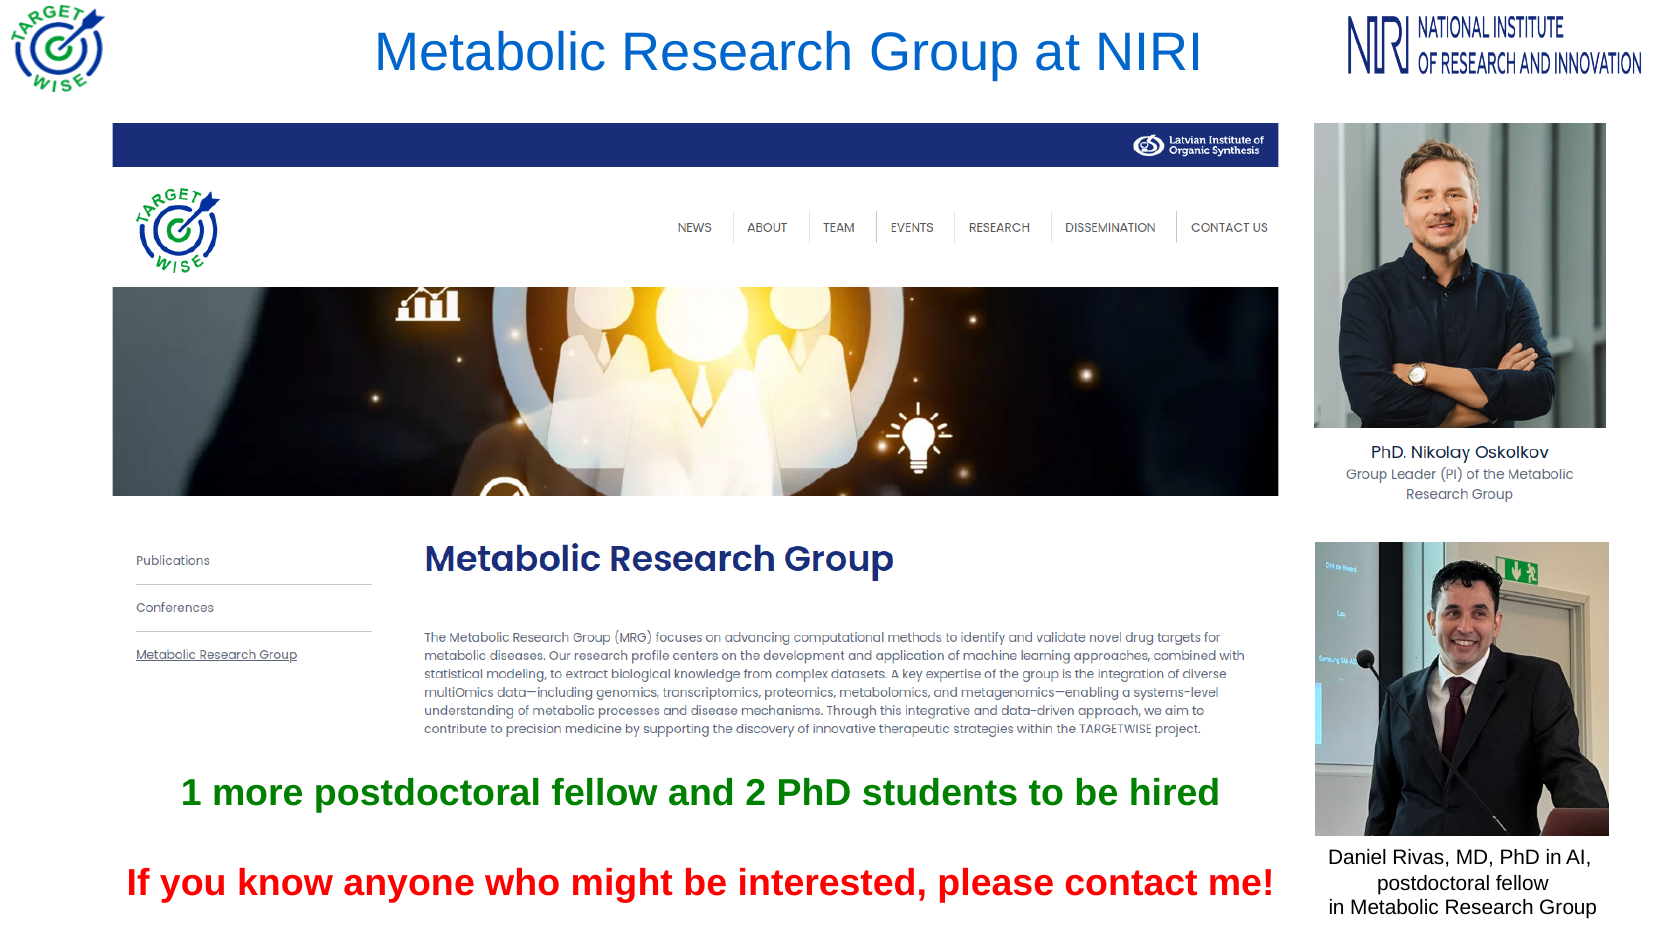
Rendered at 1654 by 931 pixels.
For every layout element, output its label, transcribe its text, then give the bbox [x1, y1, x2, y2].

picture [11, 5, 106, 92]
picture [1300, 119, 1615, 503]
picture [1315, 542, 1609, 836]
text_box Daniel Rivas, MD, PhD in AI, postdoctoral fellow in Metabolic Research Group [1312, 836, 1613, 922]
text_box Metabolic Research Group at NIRI [358, 10, 1221, 86]
text_box 1 more postdoctoral fellow and 2 PhD students to be hired If you know anyone who might be interested, please contact me! [101, 760, 1302, 906]
picture [1343, 16, 1646, 81]
picture [112, 122, 1279, 750]
